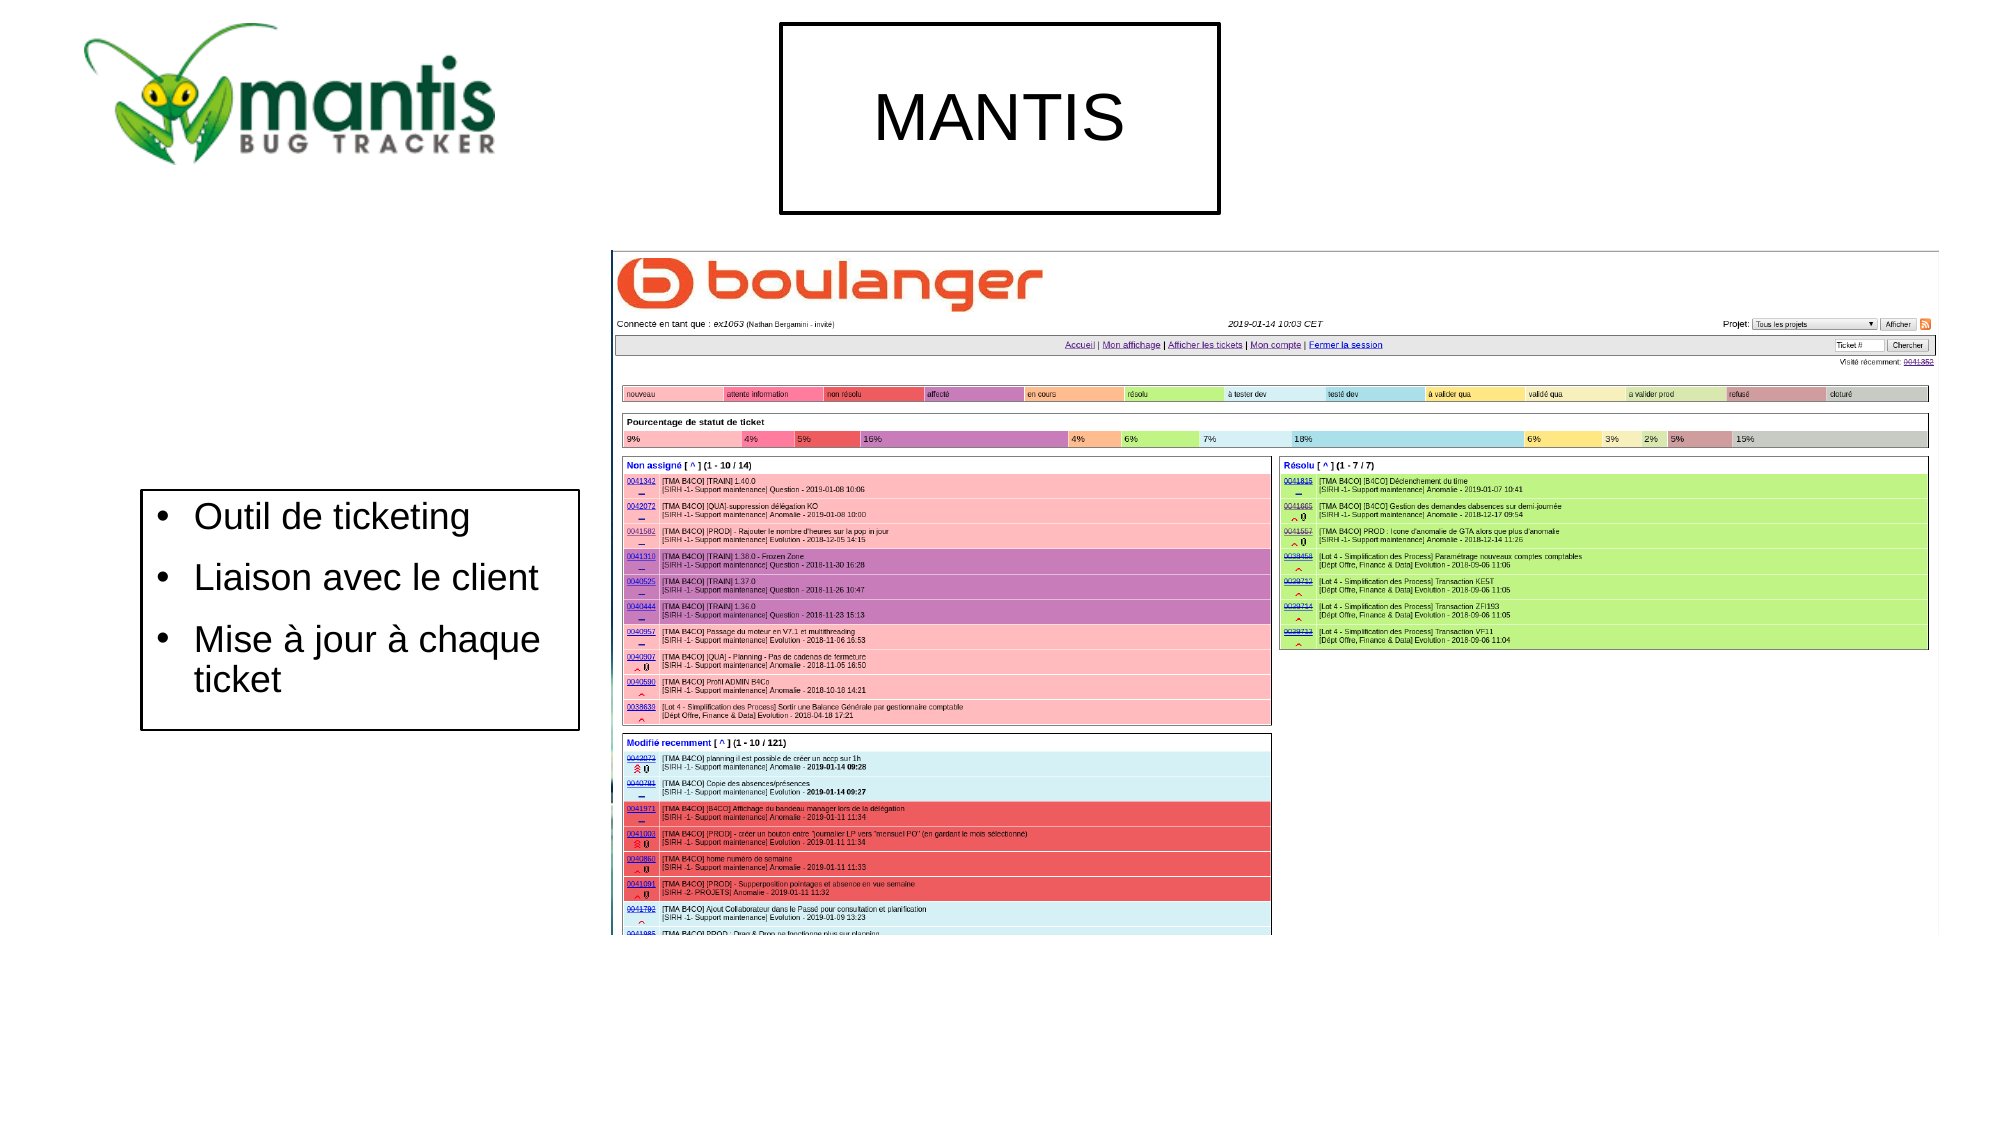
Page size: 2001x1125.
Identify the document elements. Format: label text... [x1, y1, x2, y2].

list Outil de ticketing Liaison avec le client Mise à jour à chaque ticket [141, 489, 580, 731]
picture [84, 23, 495, 165]
picture [611, 250, 1939, 935]
title MANTIS [781, 23, 1219, 214]
